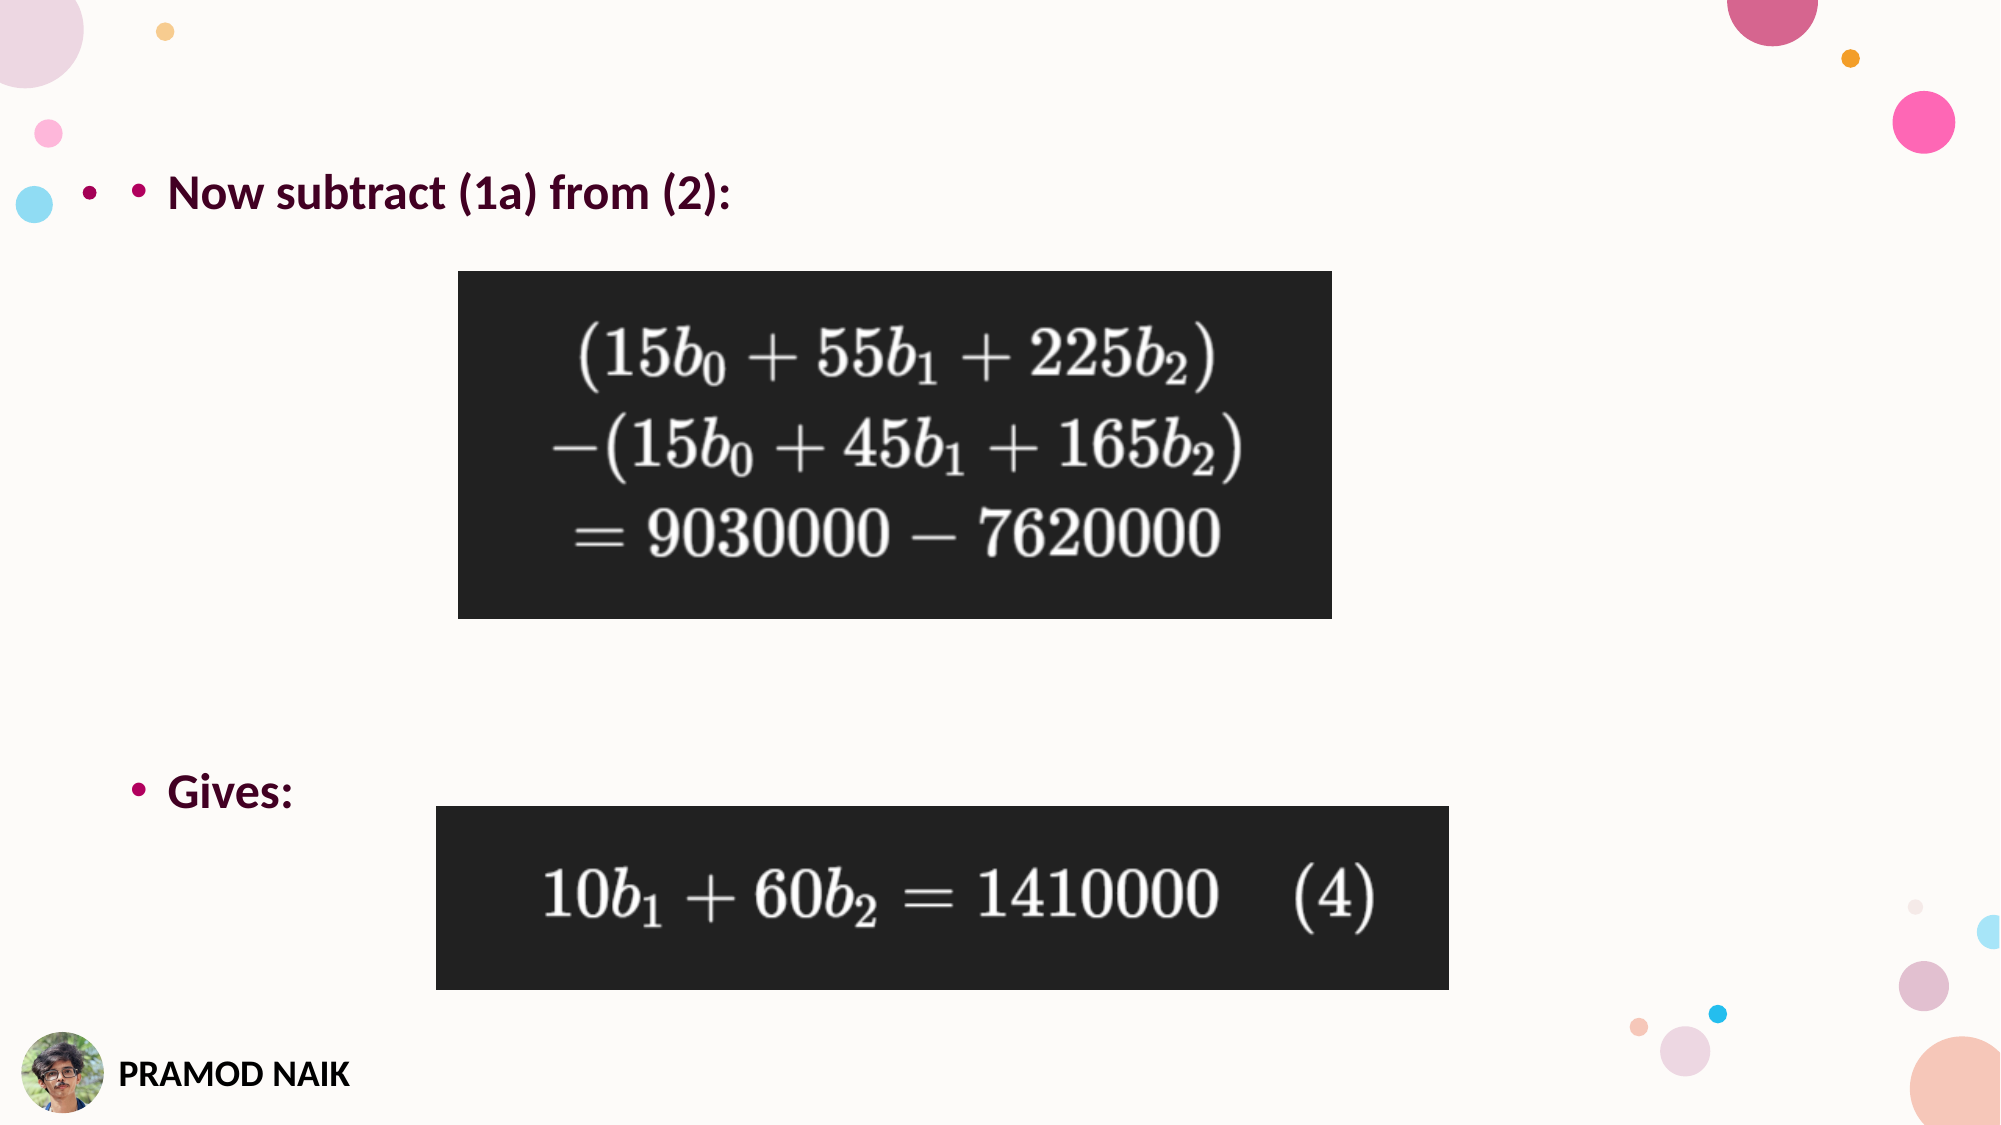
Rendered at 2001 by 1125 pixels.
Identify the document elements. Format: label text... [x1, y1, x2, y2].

picture [435, 806, 1449, 990]
list Now subtract (1a) from (2): Gives: [115, 158, 1904, 968]
picture [458, 271, 1332, 619]
picture [21, 1031, 104, 1114]
